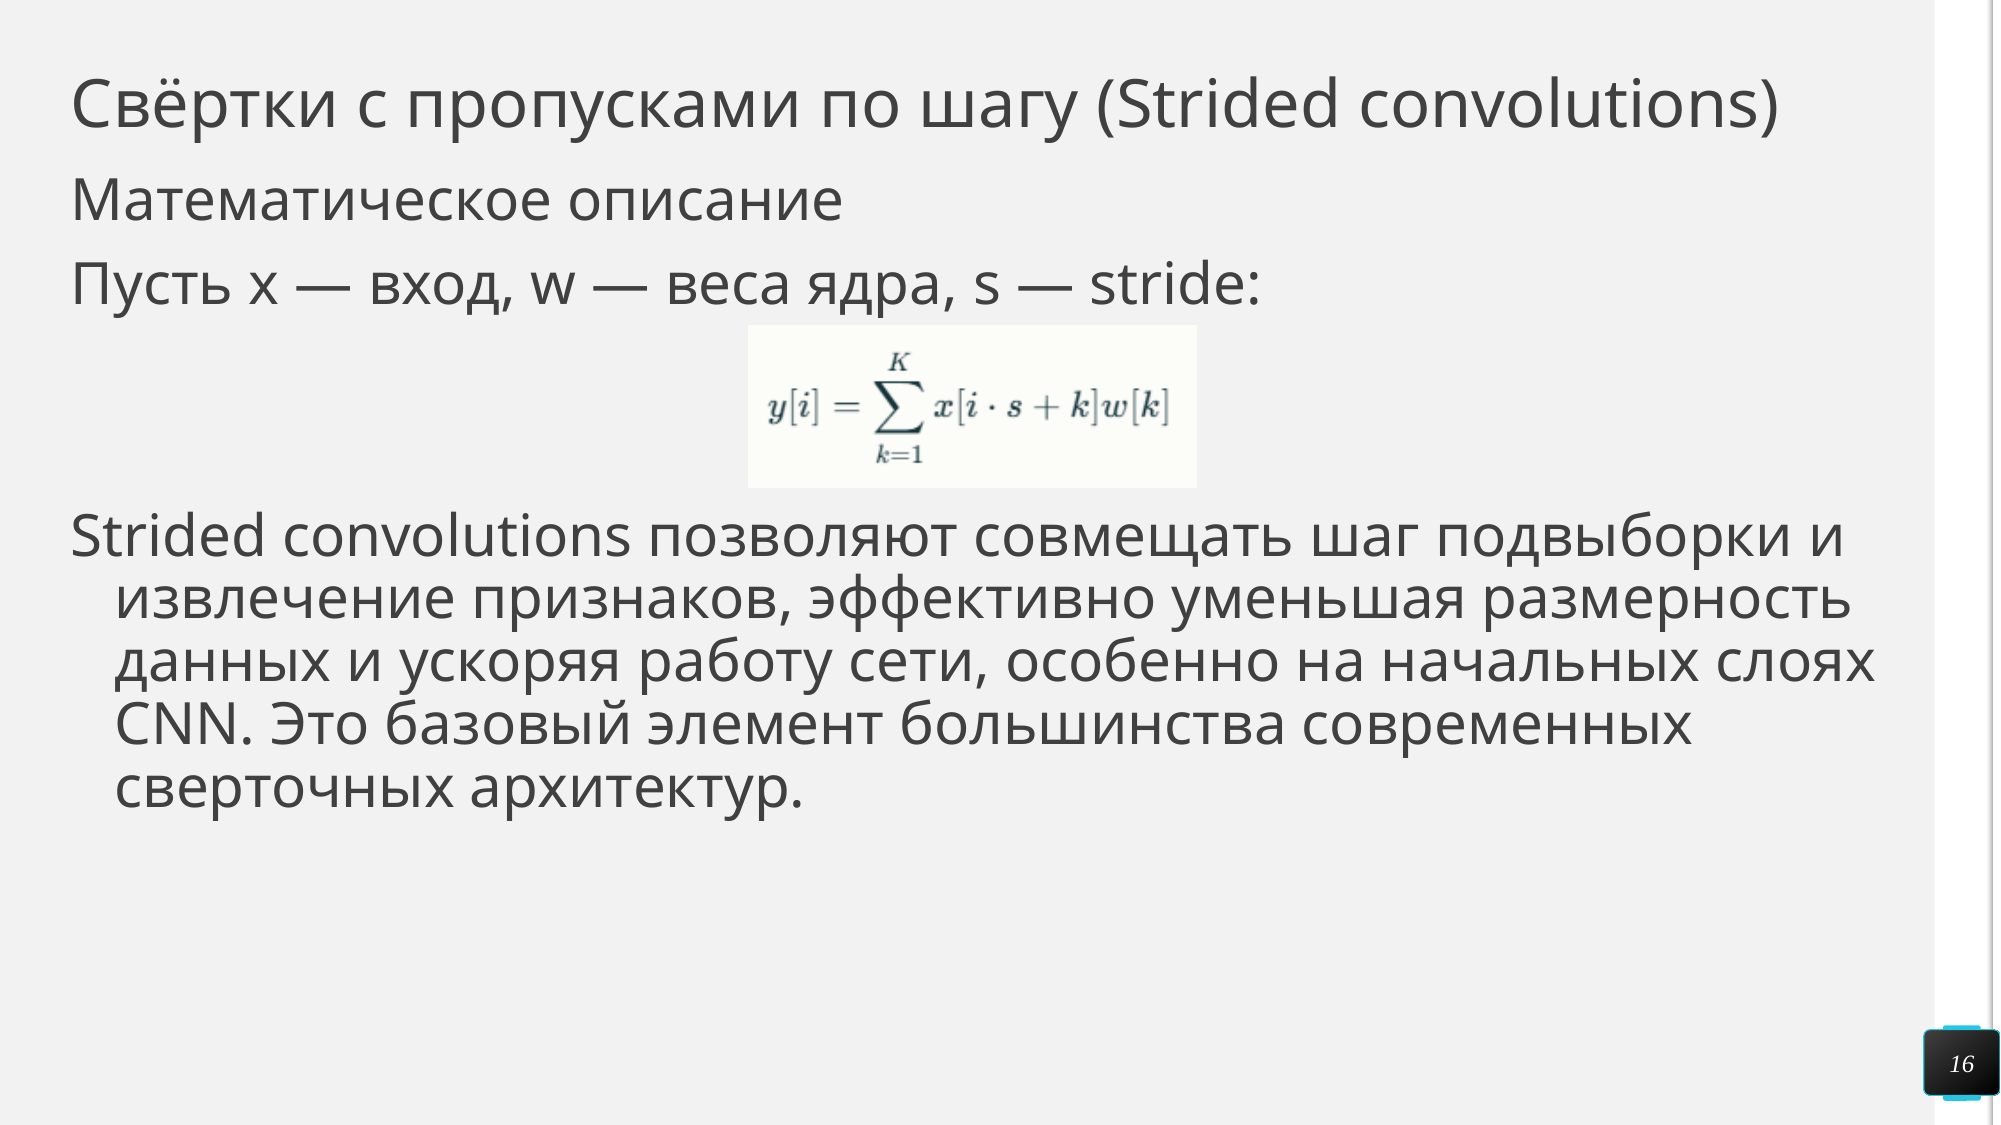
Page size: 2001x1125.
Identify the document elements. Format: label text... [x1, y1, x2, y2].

list Математическое описание Пусть x — вход, w — веса ядра, s — stride: Strided convolutions позволяют совмещать шаг подвыборки и извлечение признаков, эффективно уменьшая размерность данных и ускоряя работу сети, особенно на начальных слоях CNN. Это базовый элемент большинства современных сверточных архитектур. [70, 170, 1930, 1016]
slide_number 16 [1923, 1029, 2000, 1096]
picture [748, 325, 1197, 489]
title Свёртки с пропусками по шагу (Strided convolutions) [70, 70, 1930, 142]
